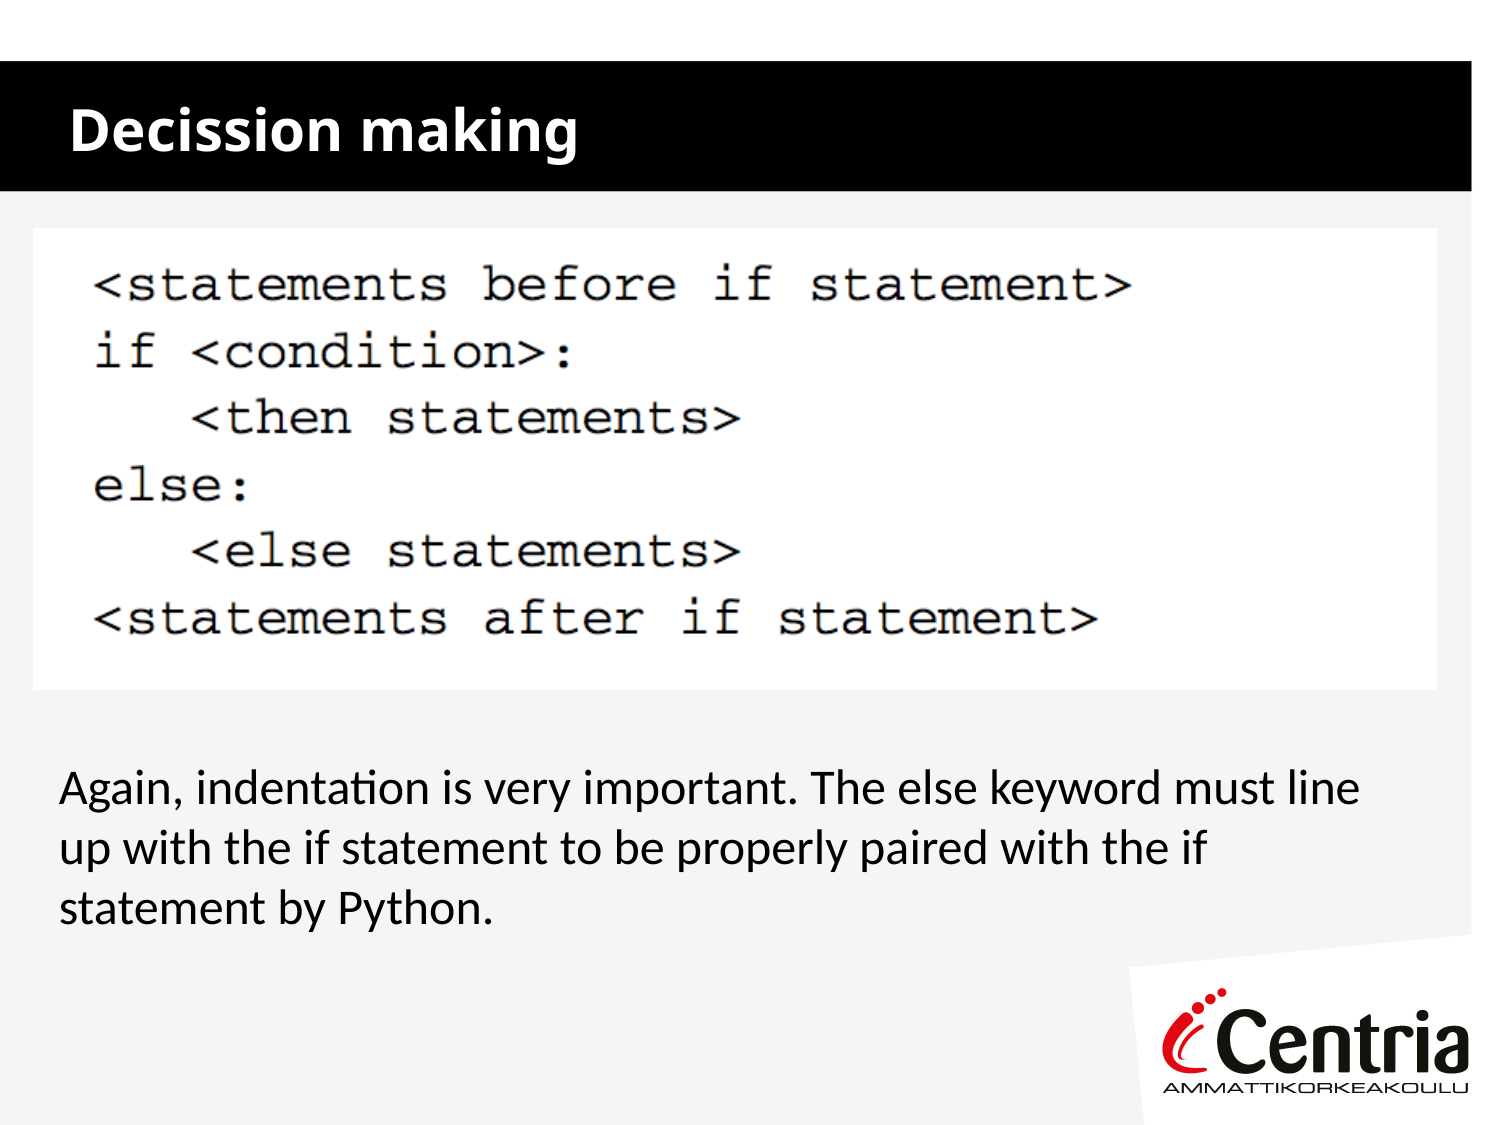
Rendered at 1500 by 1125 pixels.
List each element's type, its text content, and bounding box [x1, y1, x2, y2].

picture [0, 0, 1500, 1125]
text_box Decission making [54, 65, 1462, 172]
text_box Again, indentation is very important. The else keyword must line up with the if statement to be properly paired with the if statement by Python. [44, 747, 1426, 943]
